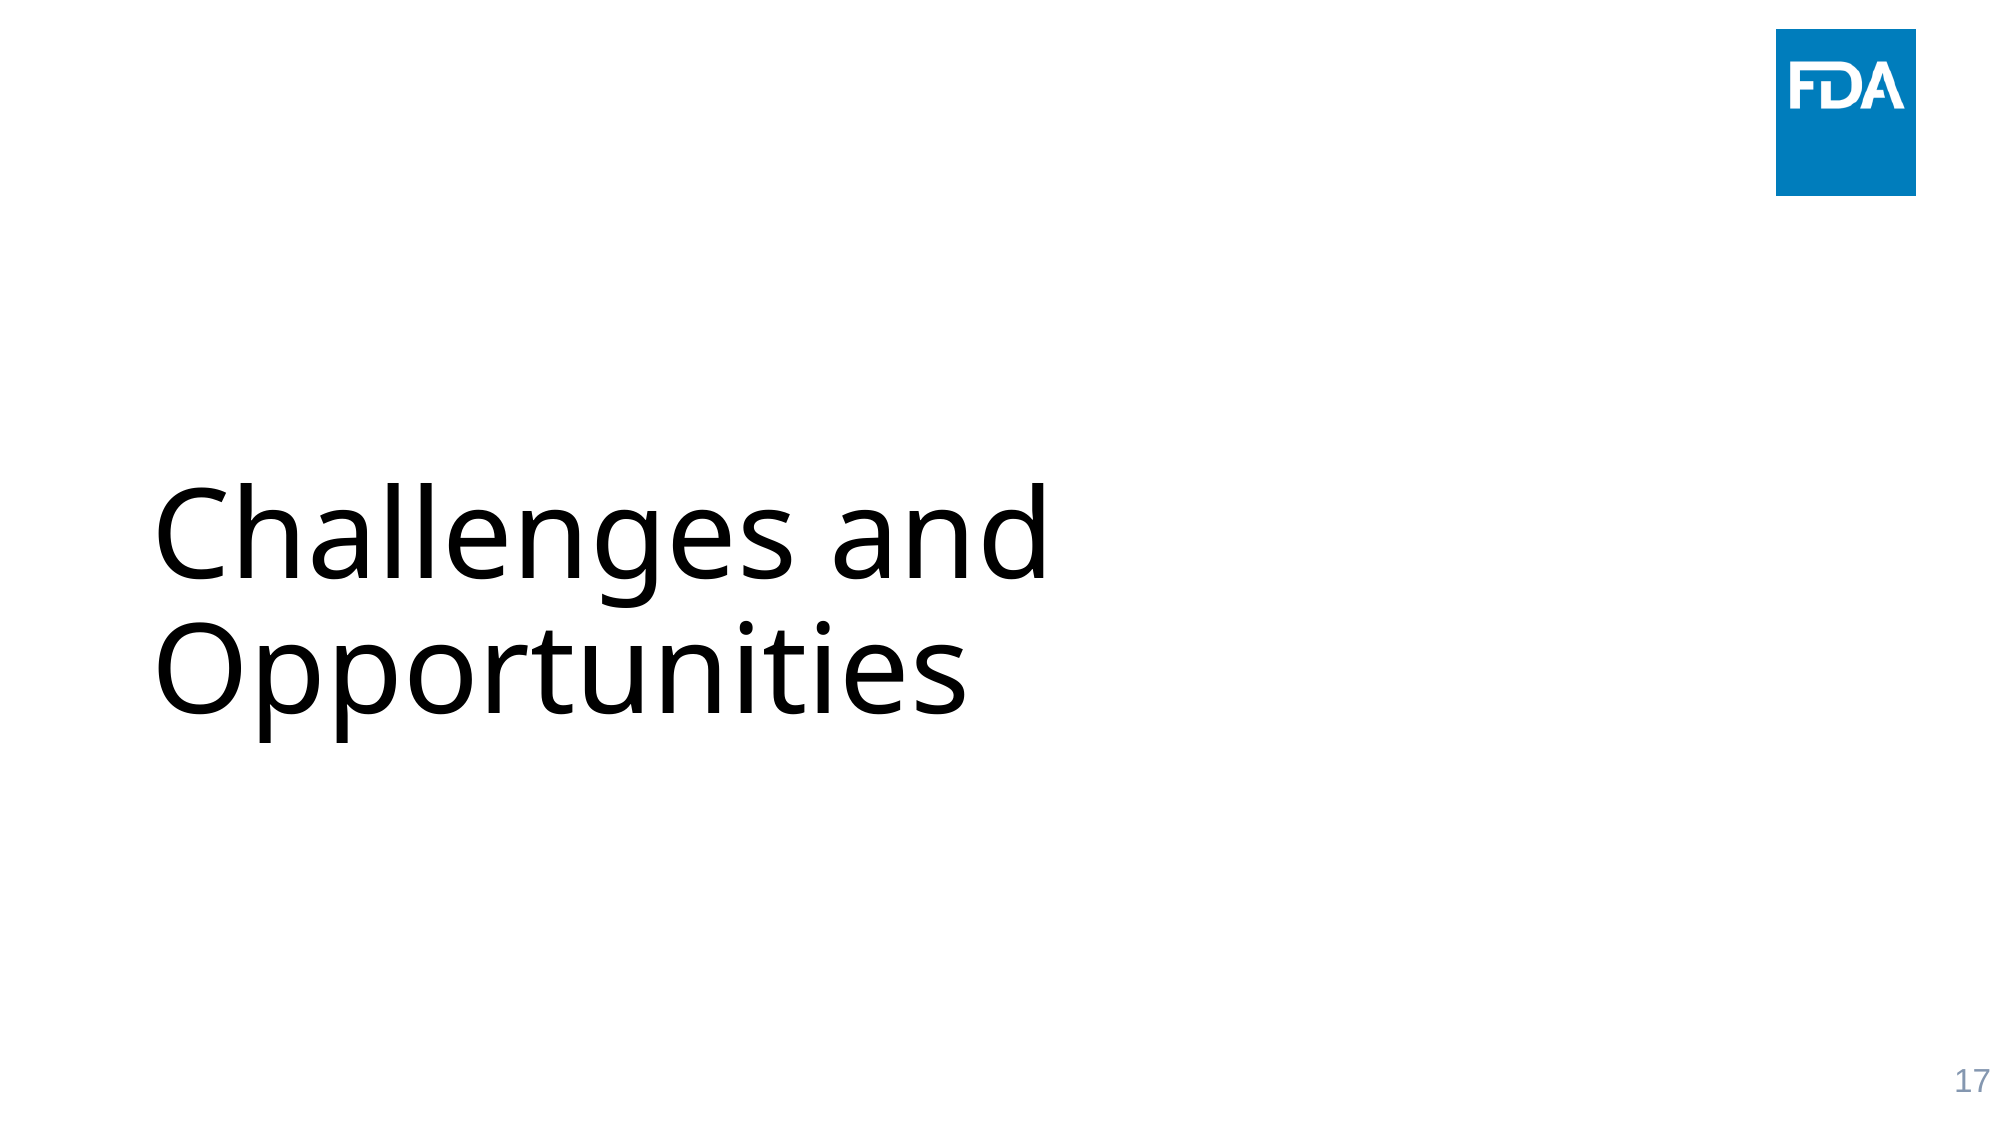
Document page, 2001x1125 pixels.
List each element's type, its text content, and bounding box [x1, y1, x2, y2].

title Challenges and Opportunities [136, 280, 1862, 749]
picture [1861, 62, 1903, 108]
picture [1791, 62, 1861, 108]
